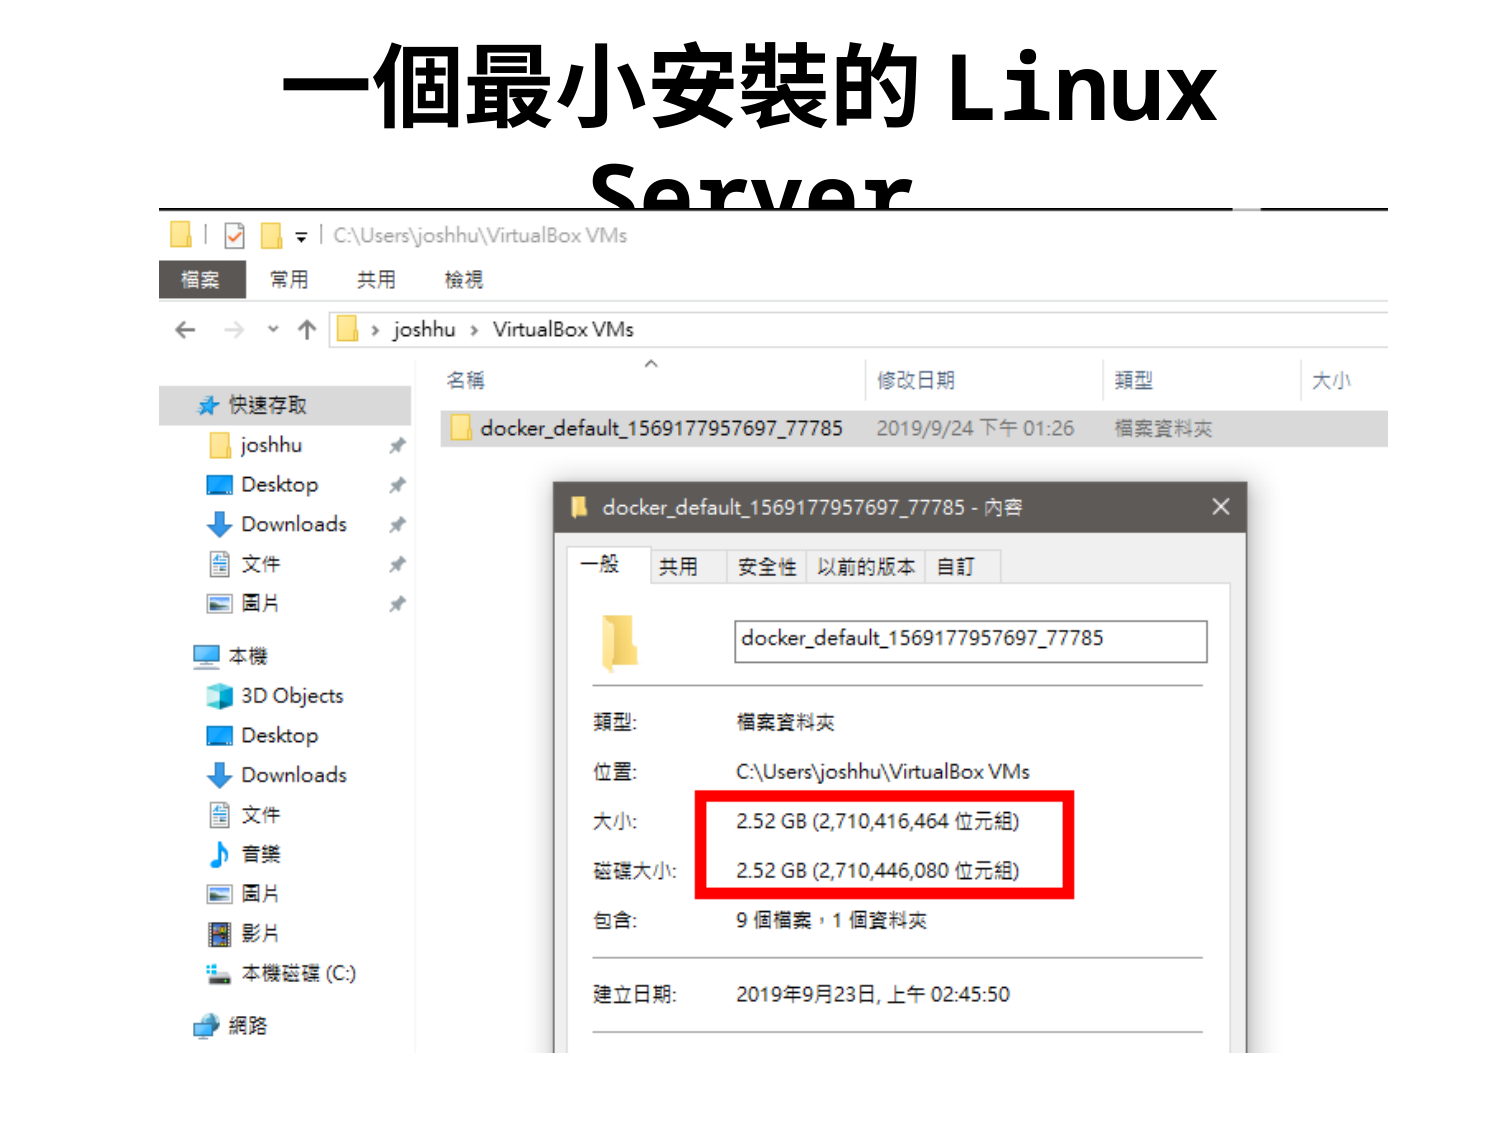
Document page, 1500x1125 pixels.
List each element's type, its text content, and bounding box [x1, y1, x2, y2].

title 一個最小安裝的Linux Server [75, 45, 1425, 233]
picture [159, 207, 1389, 1053]
